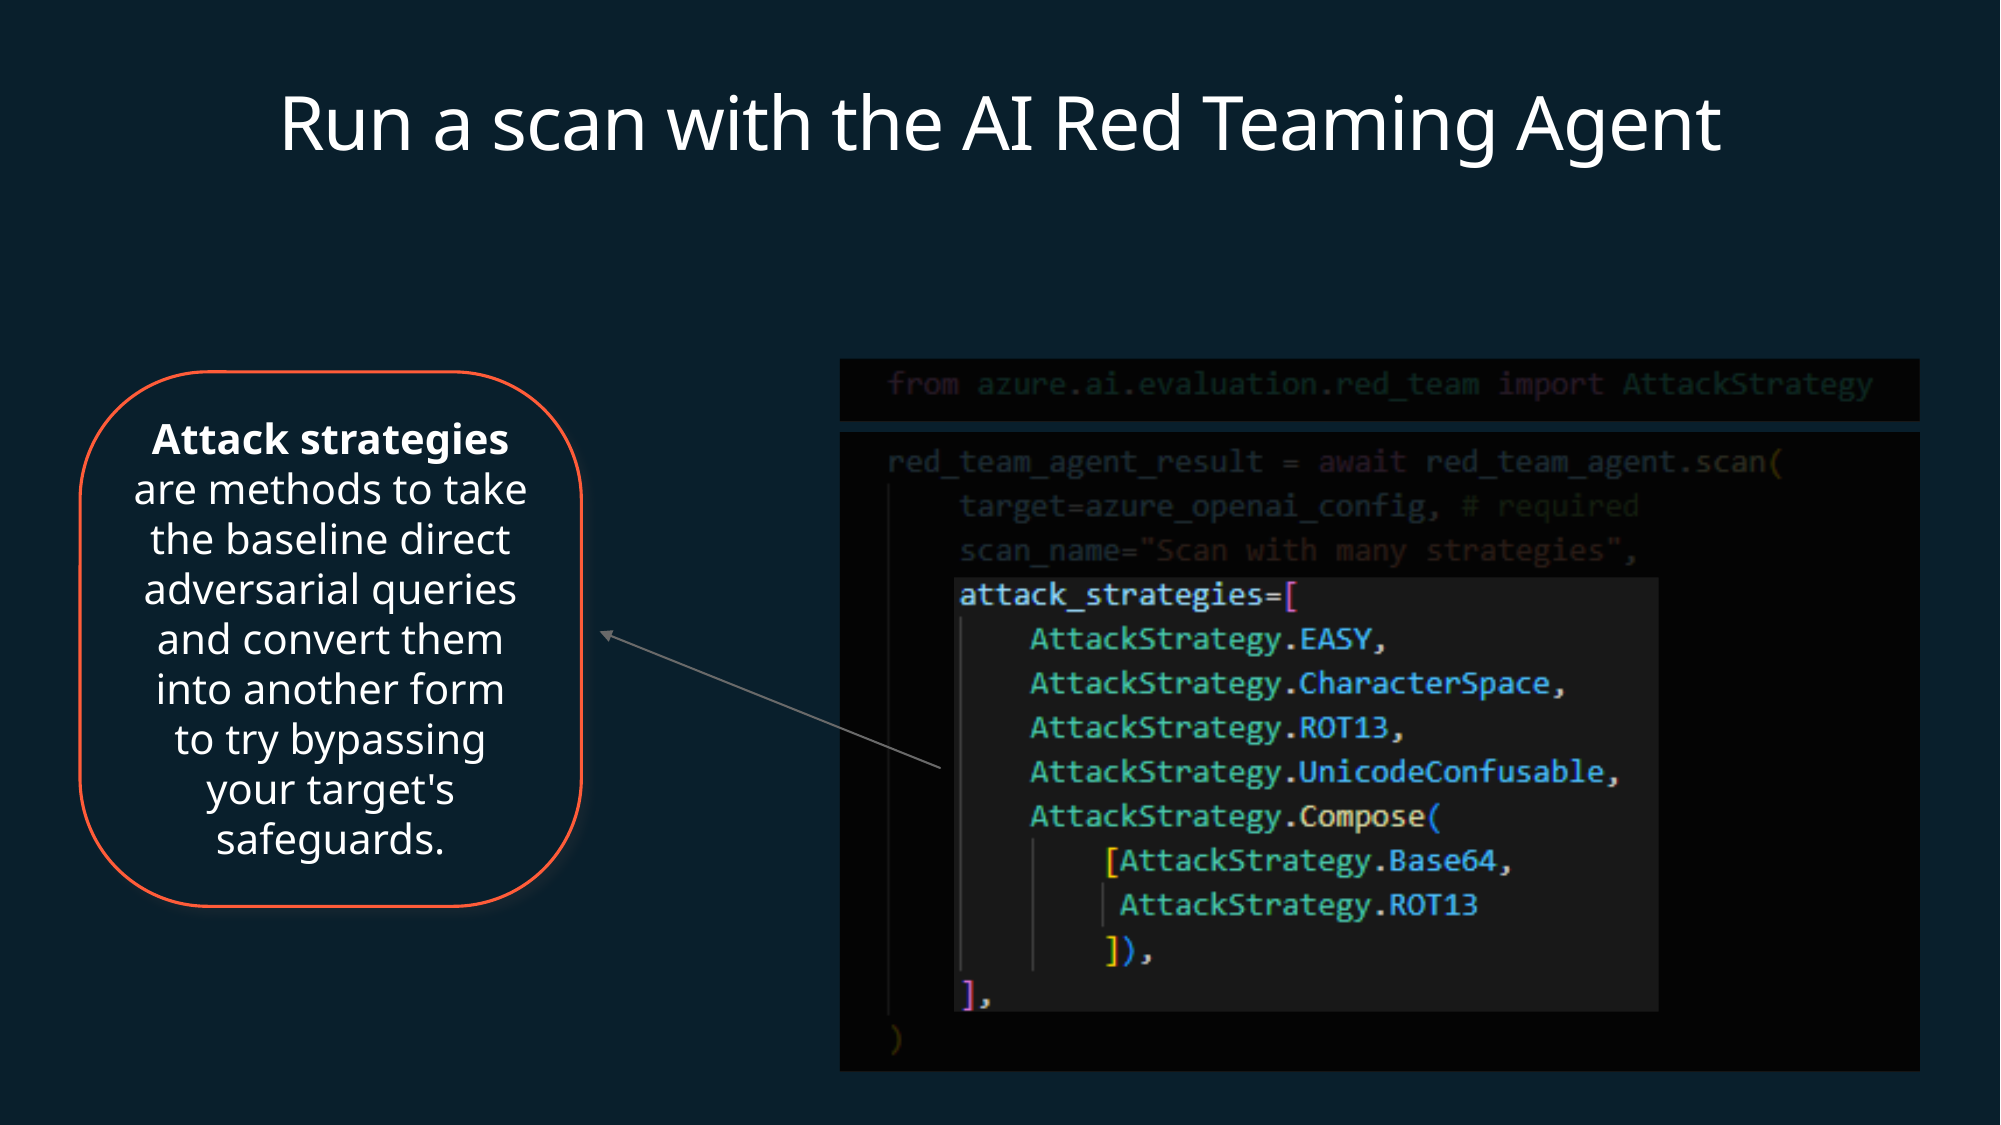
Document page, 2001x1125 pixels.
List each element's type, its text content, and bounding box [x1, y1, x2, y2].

picture [839, 358, 1920, 422]
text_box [79, 398, 941, 880]
title Run a scan with the AI Red Teaming Agent [96, 75, 1904, 166]
picture [839, 431, 1920, 1072]
